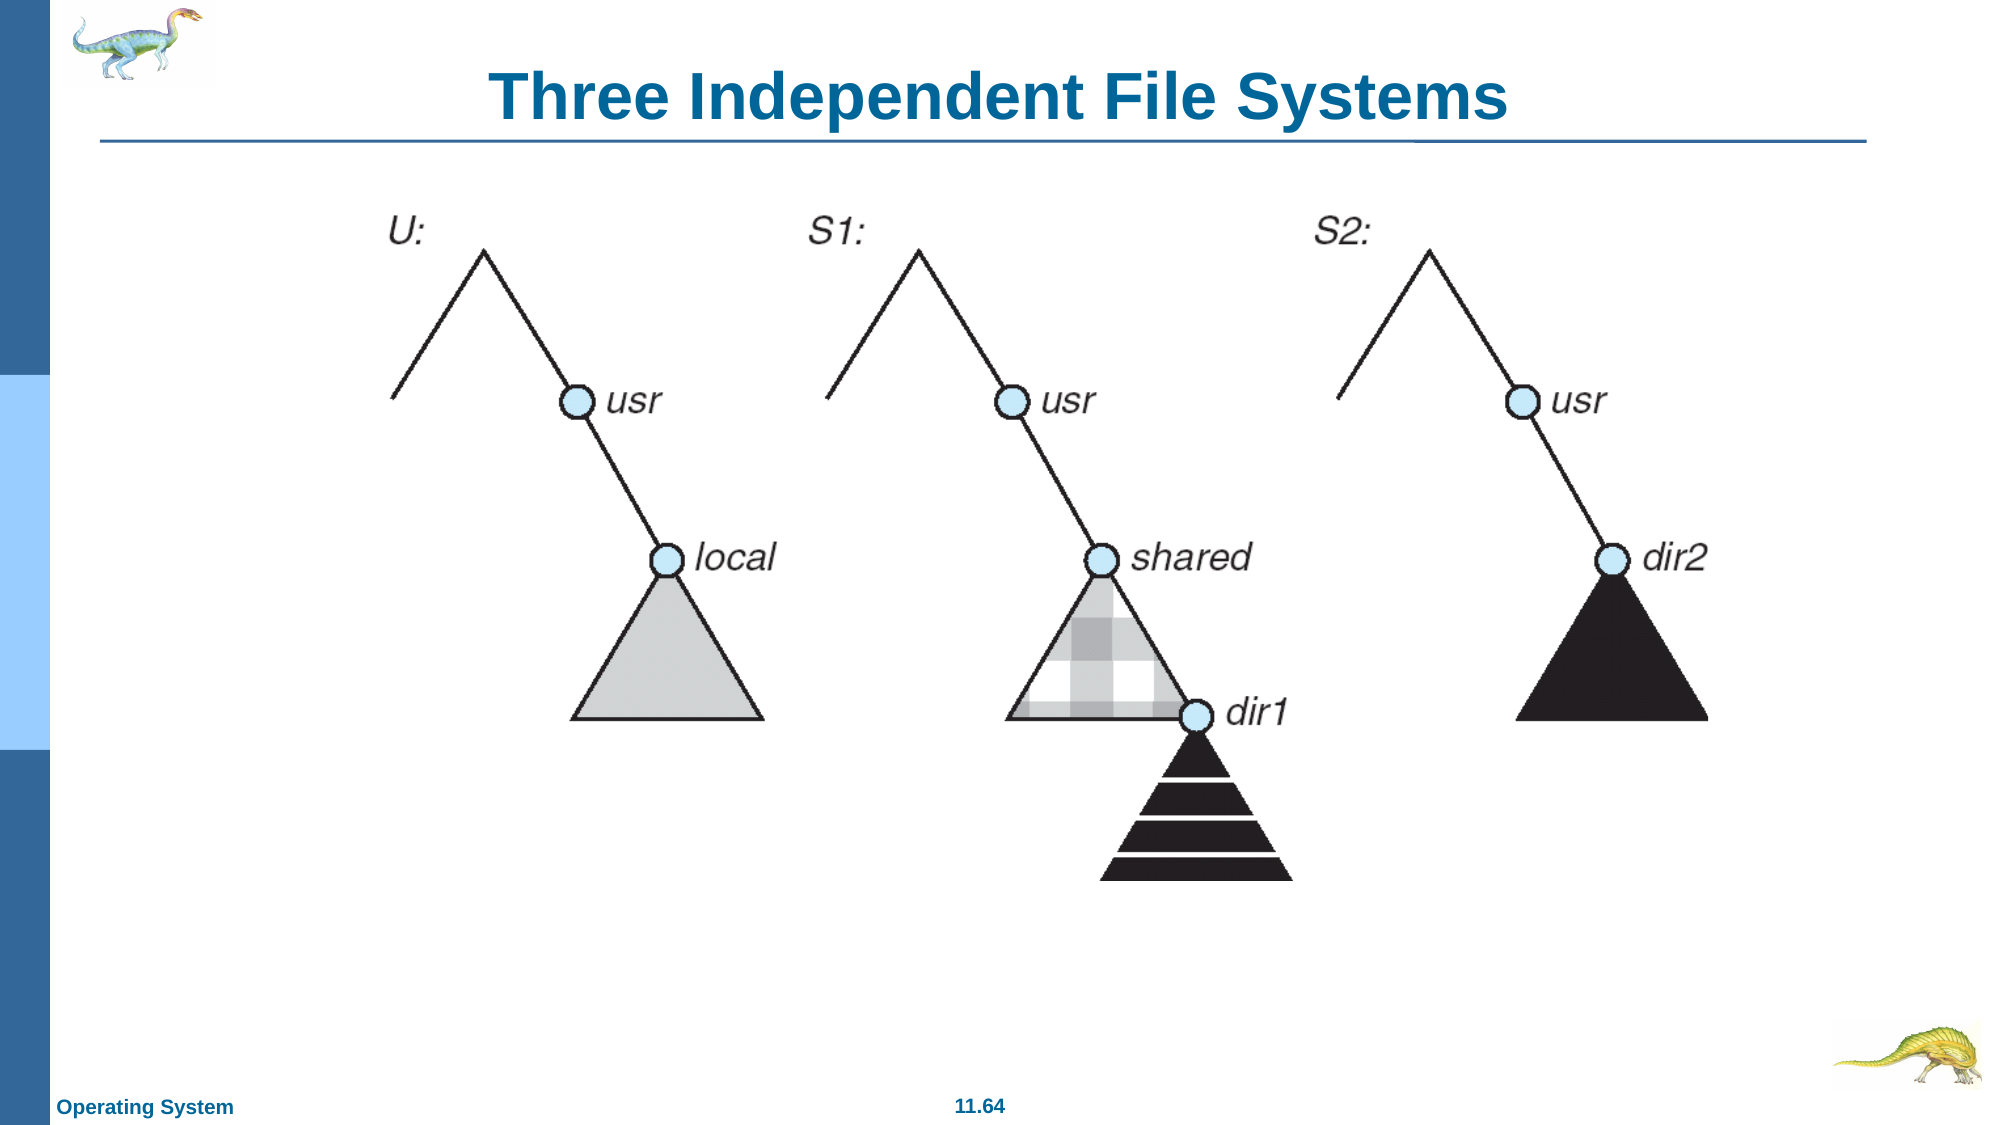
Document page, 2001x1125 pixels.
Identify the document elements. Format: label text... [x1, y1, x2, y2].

picture [62, 0, 217, 88]
picture [1831, 1020, 1982, 1090]
title Three Independent File Systems [99, 45, 1900, 141]
picture [387, 209, 1709, 881]
